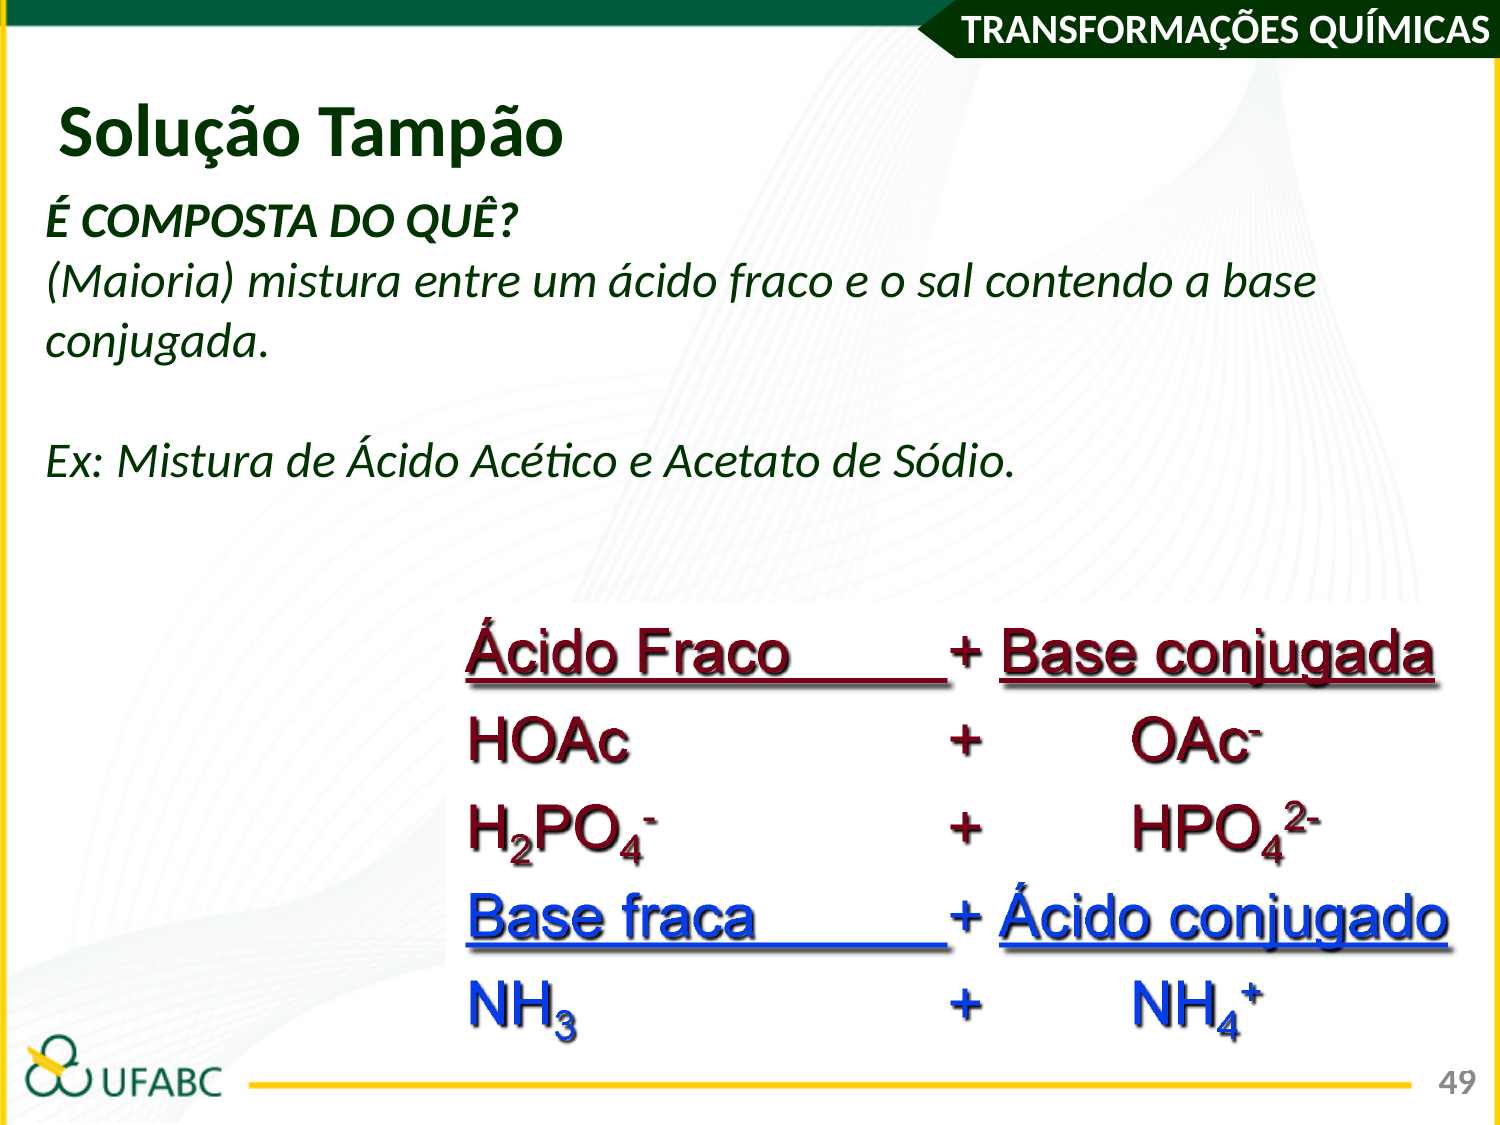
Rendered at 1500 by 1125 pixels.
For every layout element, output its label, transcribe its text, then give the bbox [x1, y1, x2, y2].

slide_number 49 [1360, 1049, 1492, 1110]
text_box Solução Tampão [44, 73, 581, 179]
picture [0, 0, 1500, 1125]
text_box É COMPOSTA DO QUÊ? (Maioria) mistura entre um ácido fraco e o sal contendo a base conjugada. Ex: Mistura de Ácido Acético e Acetato de Sódio. [30, 179, 1469, 555]
